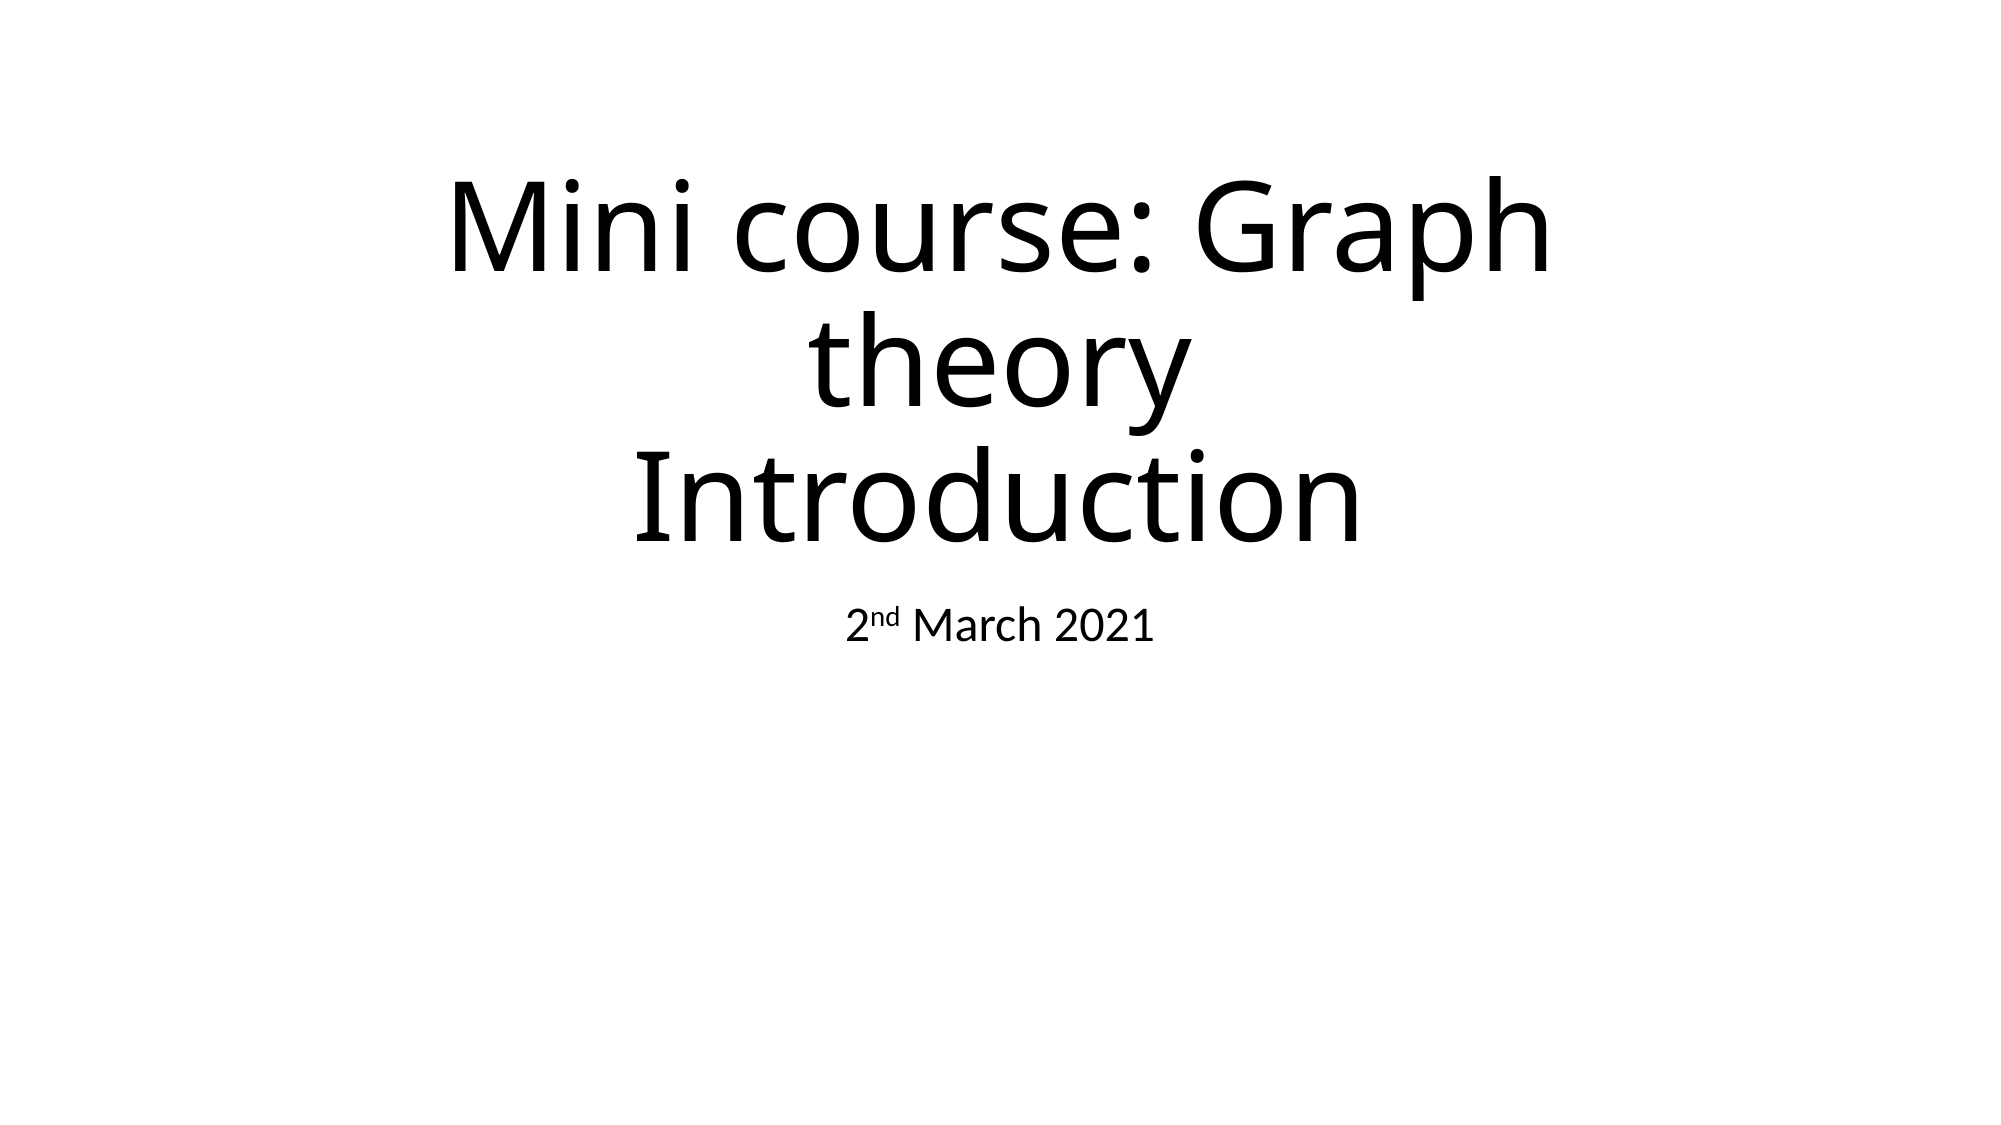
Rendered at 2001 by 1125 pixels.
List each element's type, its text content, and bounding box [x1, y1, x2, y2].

title Mini course: Graph theory Introduction [249, 184, 1750, 576]
subtitle 2nd March 2021 [249, 590, 1750, 863]
